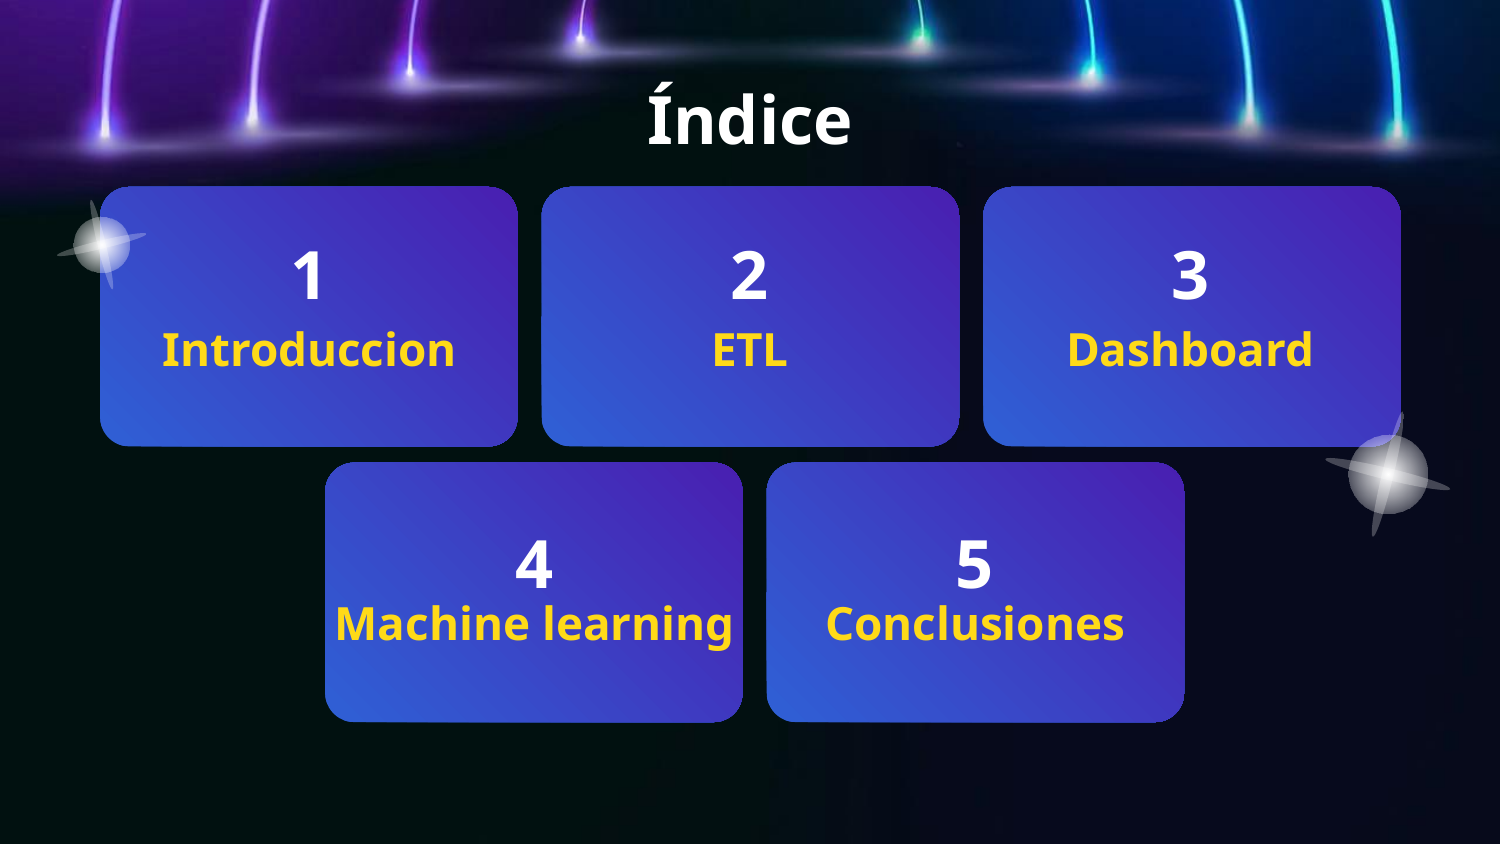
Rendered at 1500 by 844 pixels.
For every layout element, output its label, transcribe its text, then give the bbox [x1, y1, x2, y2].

subtitle Machine learning [298, 602, 771, 644]
text_box [983, 186, 1401, 447]
subtitle ETL [555, 327, 945, 369]
title Índice [118, 87, 1382, 148]
subtitle Introduccion [115, 327, 505, 369]
subtitle Dashboard [995, 327, 1385, 369]
title 5 [851, 529, 1099, 594]
title 4 [410, 529, 659, 594]
title 3 [1066, 240, 1315, 306]
picture [0, 0, 1500, 844]
text_box [325, 644, 743, 723]
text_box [1324, 410, 1451, 538]
text_box [100, 186, 518, 447]
text_box [541, 186, 960, 447]
subtitle Conclusiones [780, 602, 1170, 644]
text_box [766, 462, 1185, 723]
title 1 [185, 240, 434, 306]
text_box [56, 199, 148, 290]
title 2 [626, 240, 874, 306]
text_box [325, 462, 743, 602]
